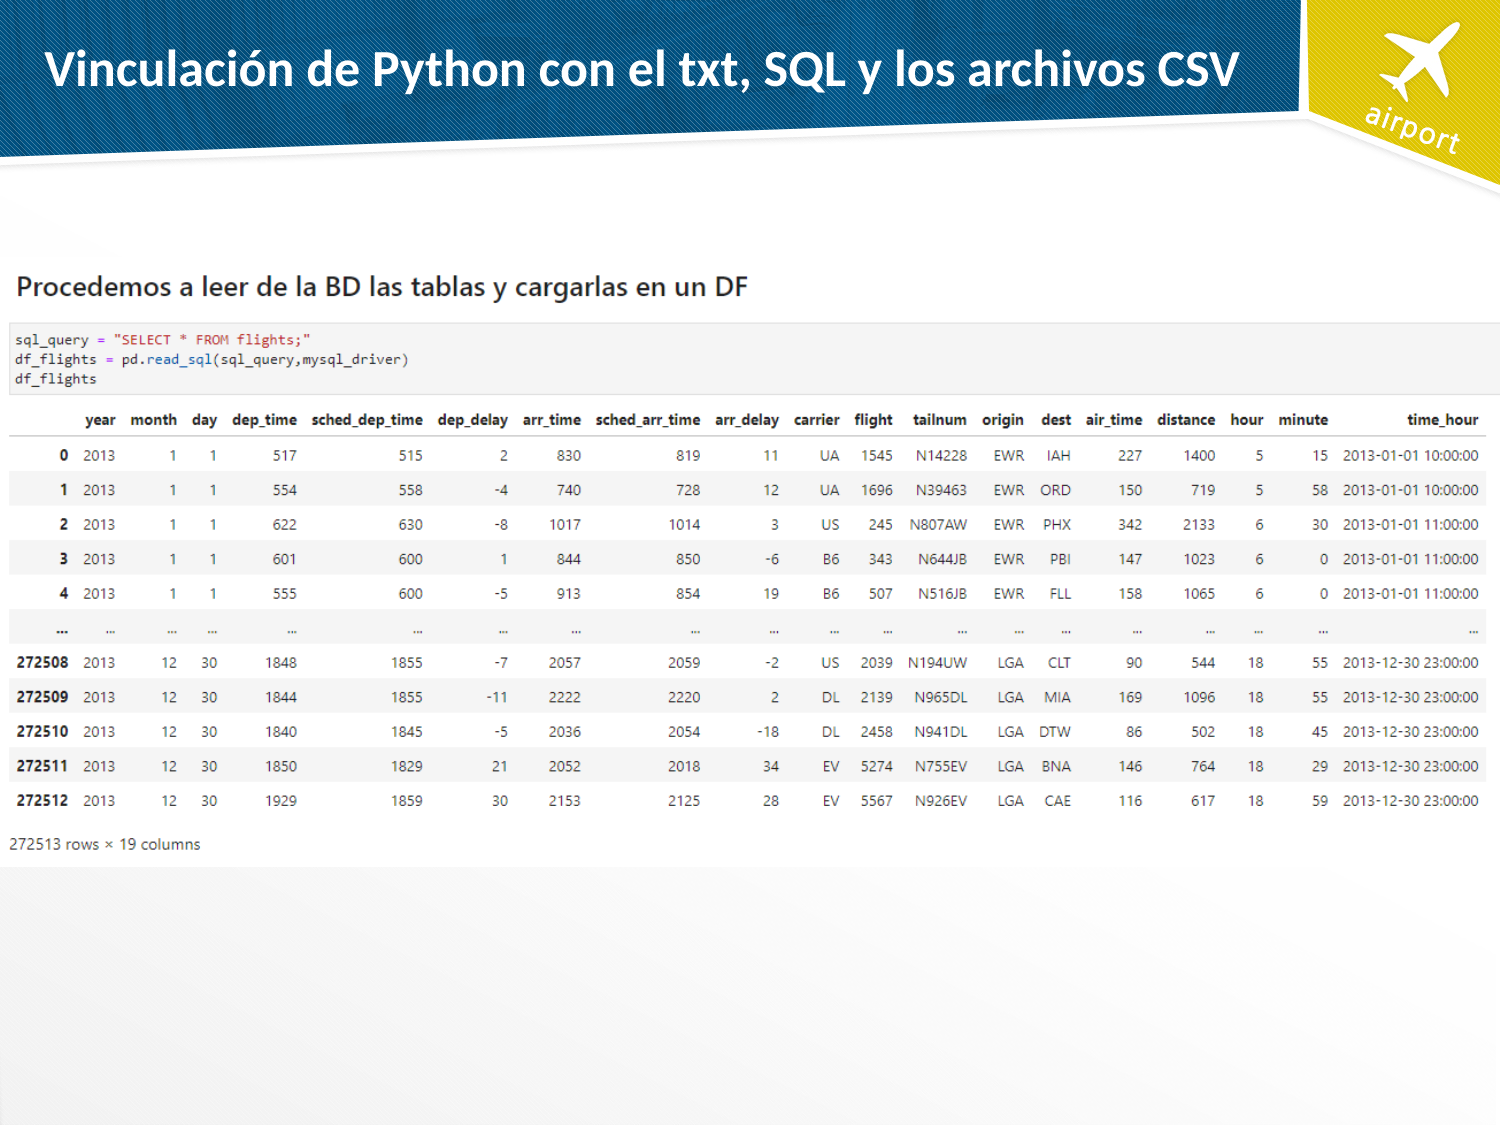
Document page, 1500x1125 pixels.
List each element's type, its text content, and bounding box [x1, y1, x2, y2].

picture [0, 0, 1500, 1125]
title Vinculación de Python con el txt, SQL y los archivos CSV [29, 0, 1287, 132]
